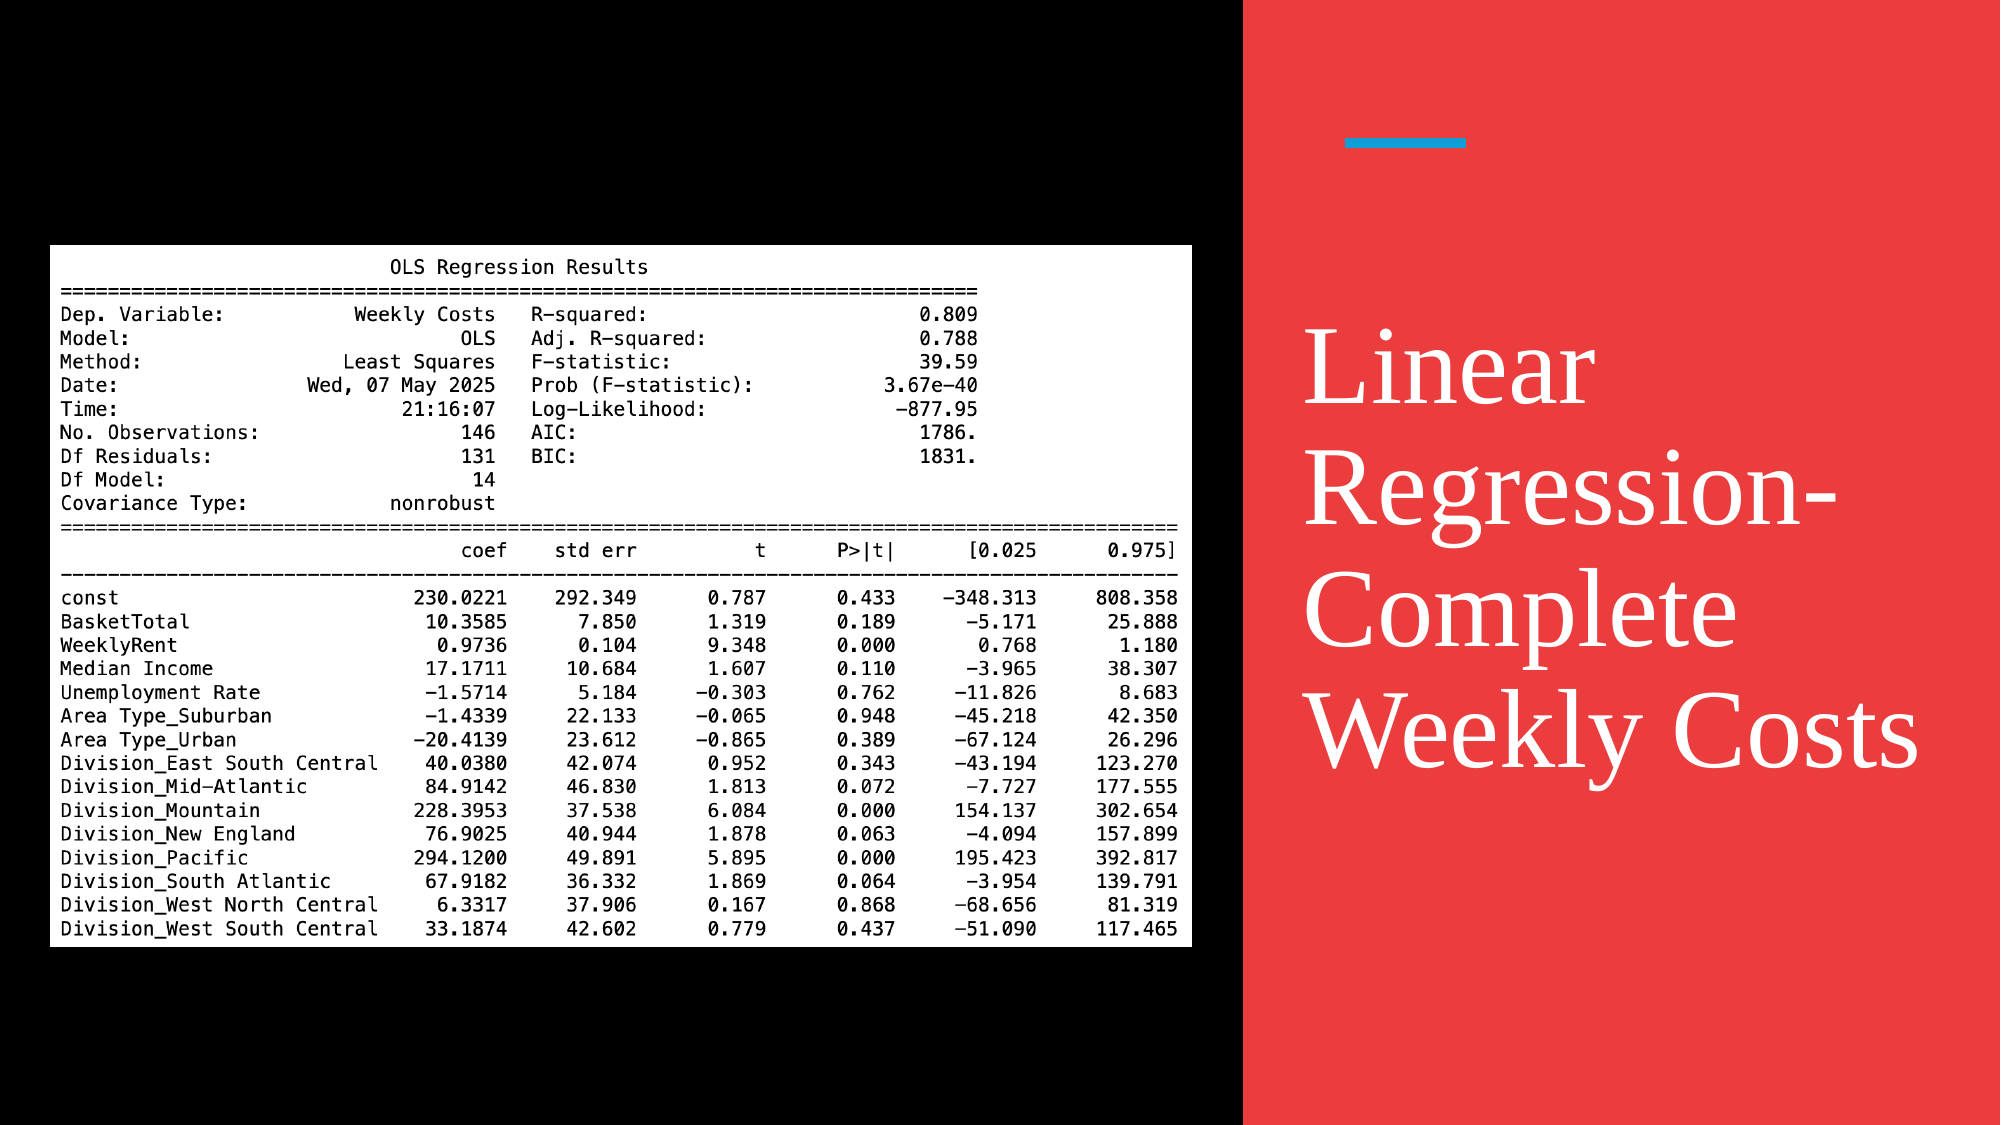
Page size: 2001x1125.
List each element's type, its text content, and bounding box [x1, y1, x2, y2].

title Linear Regression-Complete Weekly Costs [1287, 298, 1961, 828]
text_box [0, 0, 1244, 1125]
picture [49, 245, 1193, 948]
